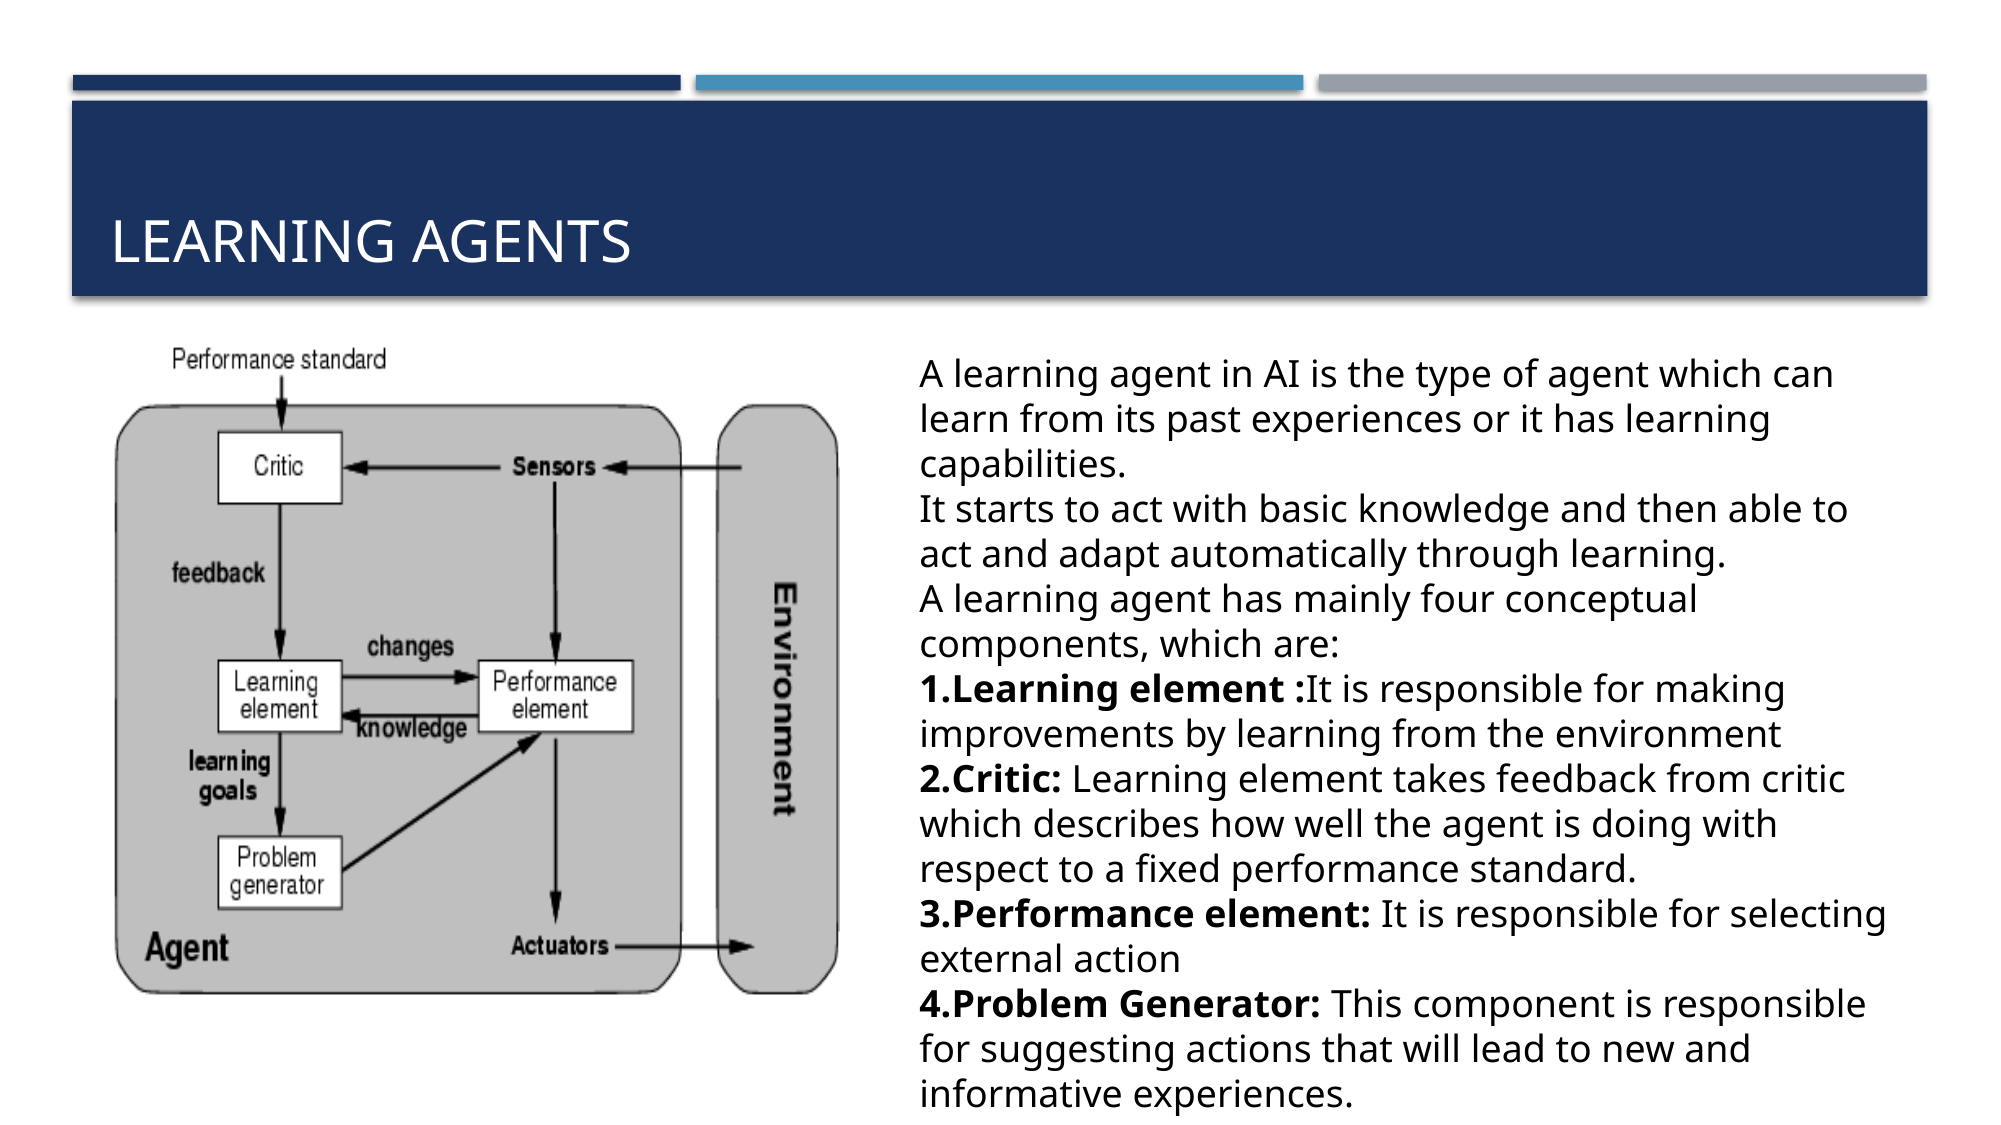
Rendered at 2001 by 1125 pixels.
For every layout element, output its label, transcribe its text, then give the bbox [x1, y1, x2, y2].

title Learning agents [95, 115, 1905, 282]
text_box A learning agent in AI is the type of agent which can learn from its past experiences or it has learning capabilities. It starts to act with basic knowledge and then able to act and adapt automatically through learning. A learning agent has mainly four conceptual components, which are: Learning element :It is responsible for making improvements by learning from the environment Critic: Learning element takes feedback from critic which describes how well the agent is doing with respect to a fixed performance standard. Performance element: It is responsible for selecting external action Problem Generator: This component is responsible for suggesting actions that will lead to new and informative experiences. [904, 342, 1905, 1122]
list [111, 341, 840, 1000]
